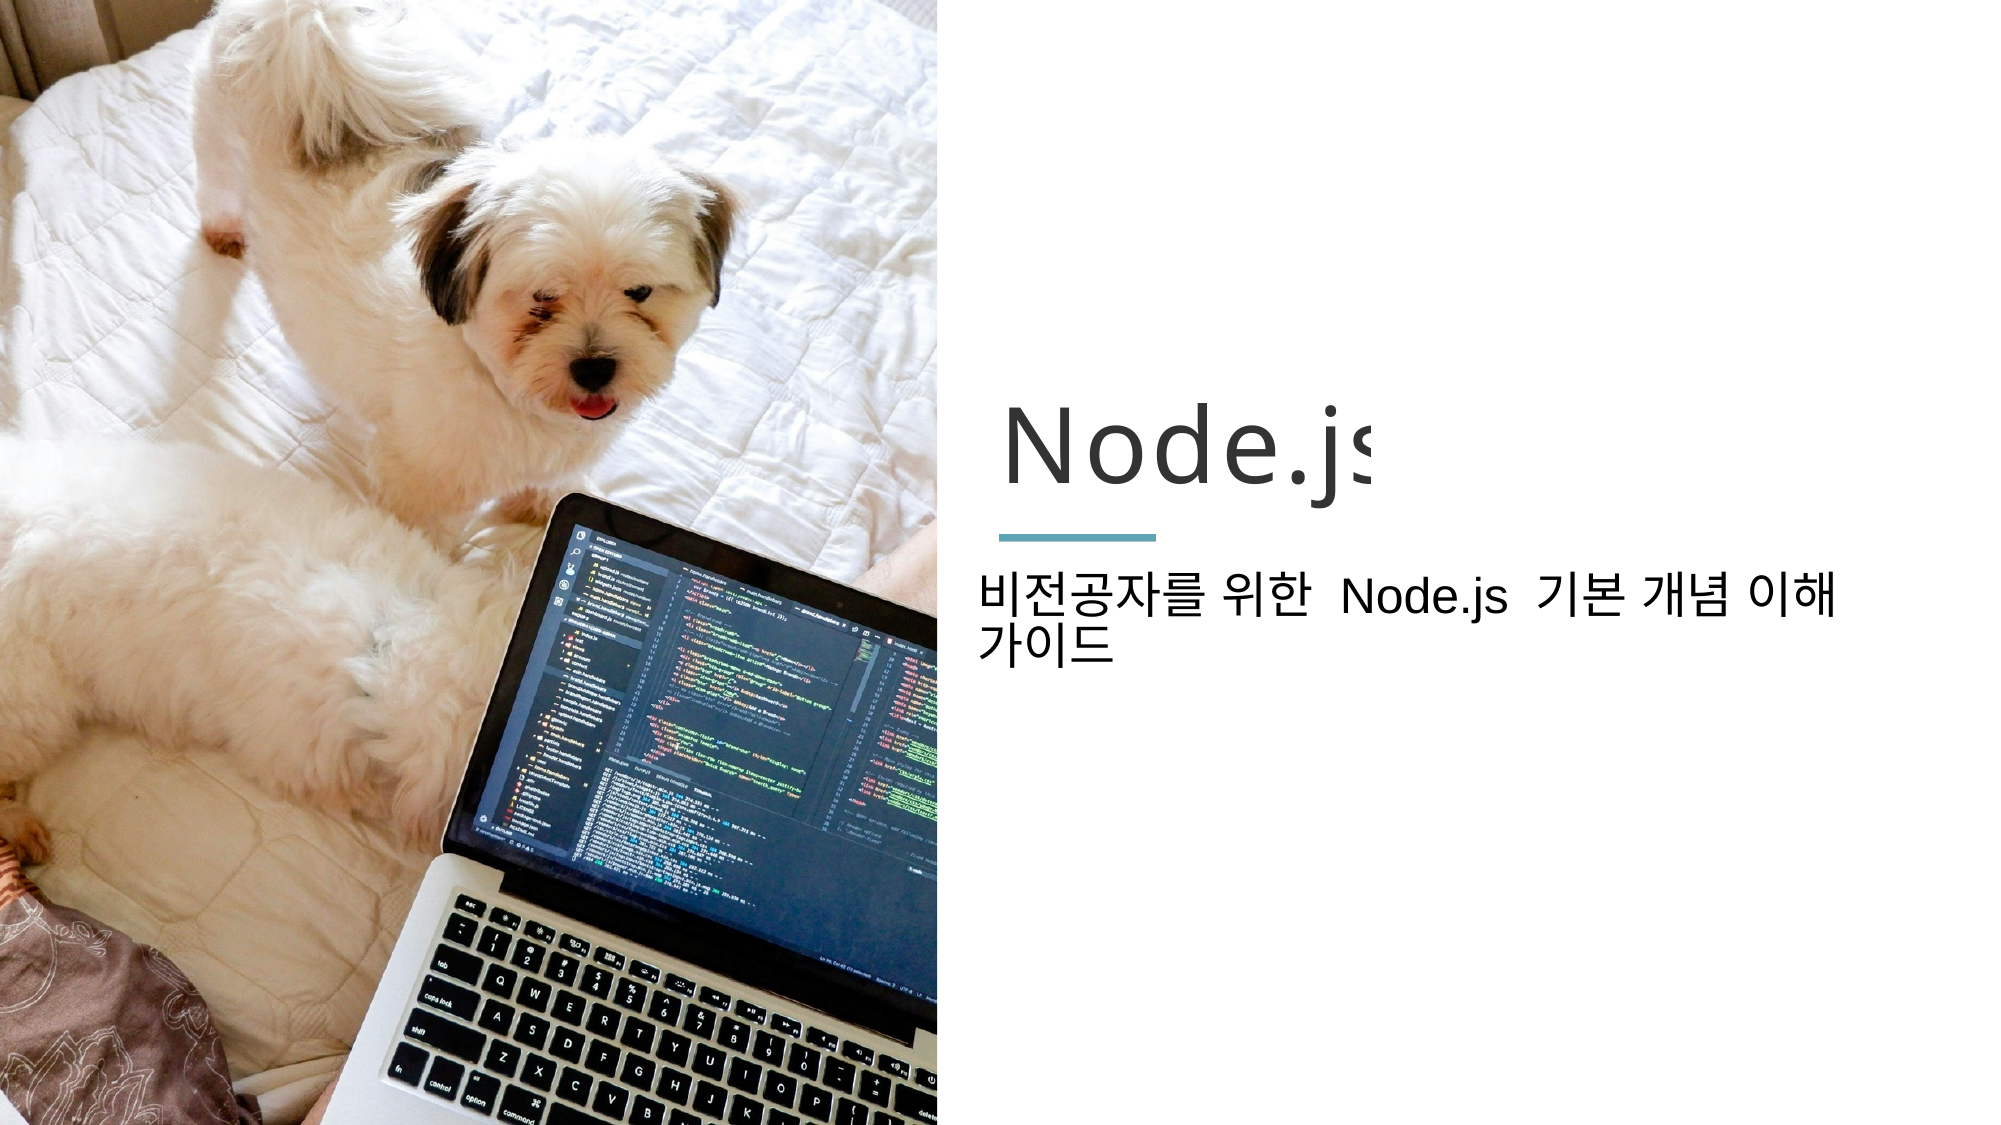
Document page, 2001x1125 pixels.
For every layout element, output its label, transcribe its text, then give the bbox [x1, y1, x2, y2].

picture [999, 533, 1157, 542]
text_box Node.js [999, 384, 2000, 505]
text_box 비전공자를 위한 Node.js 기본 개념 이해 가이드 [977, 572, 1964, 718]
picture [0, 0, 938, 1125]
